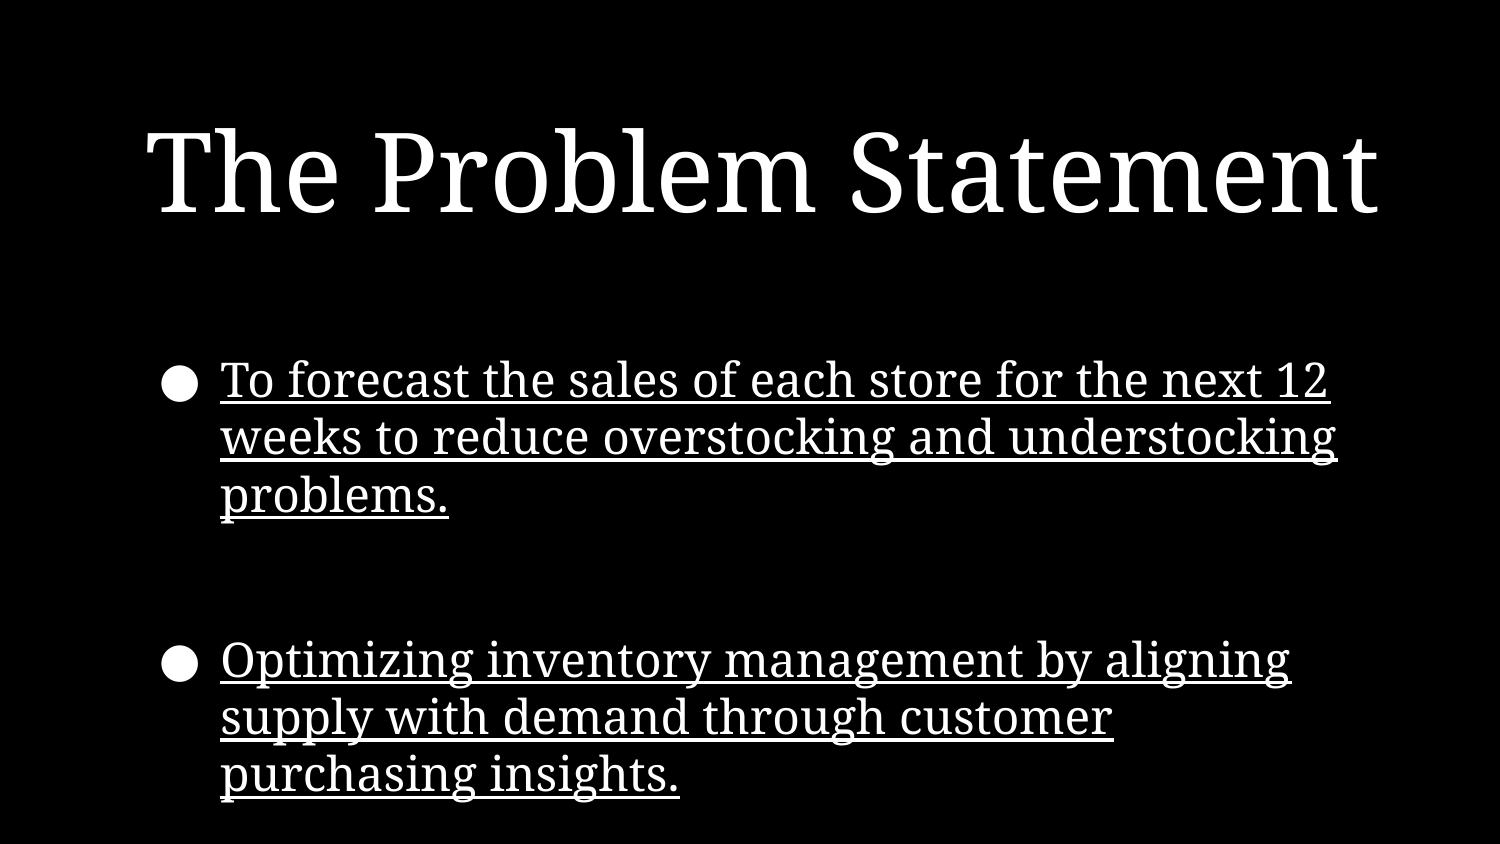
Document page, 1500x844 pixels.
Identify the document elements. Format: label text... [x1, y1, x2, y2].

subtitle To forecast the sales of each store for the next 12 weeks to reduce overstocking and understocking problems. Optimizing inventory management by aligning supply with demand through customer purchasing insights. [130, 334, 1391, 784]
title The Problem Statement [130, 86, 1453, 254]
